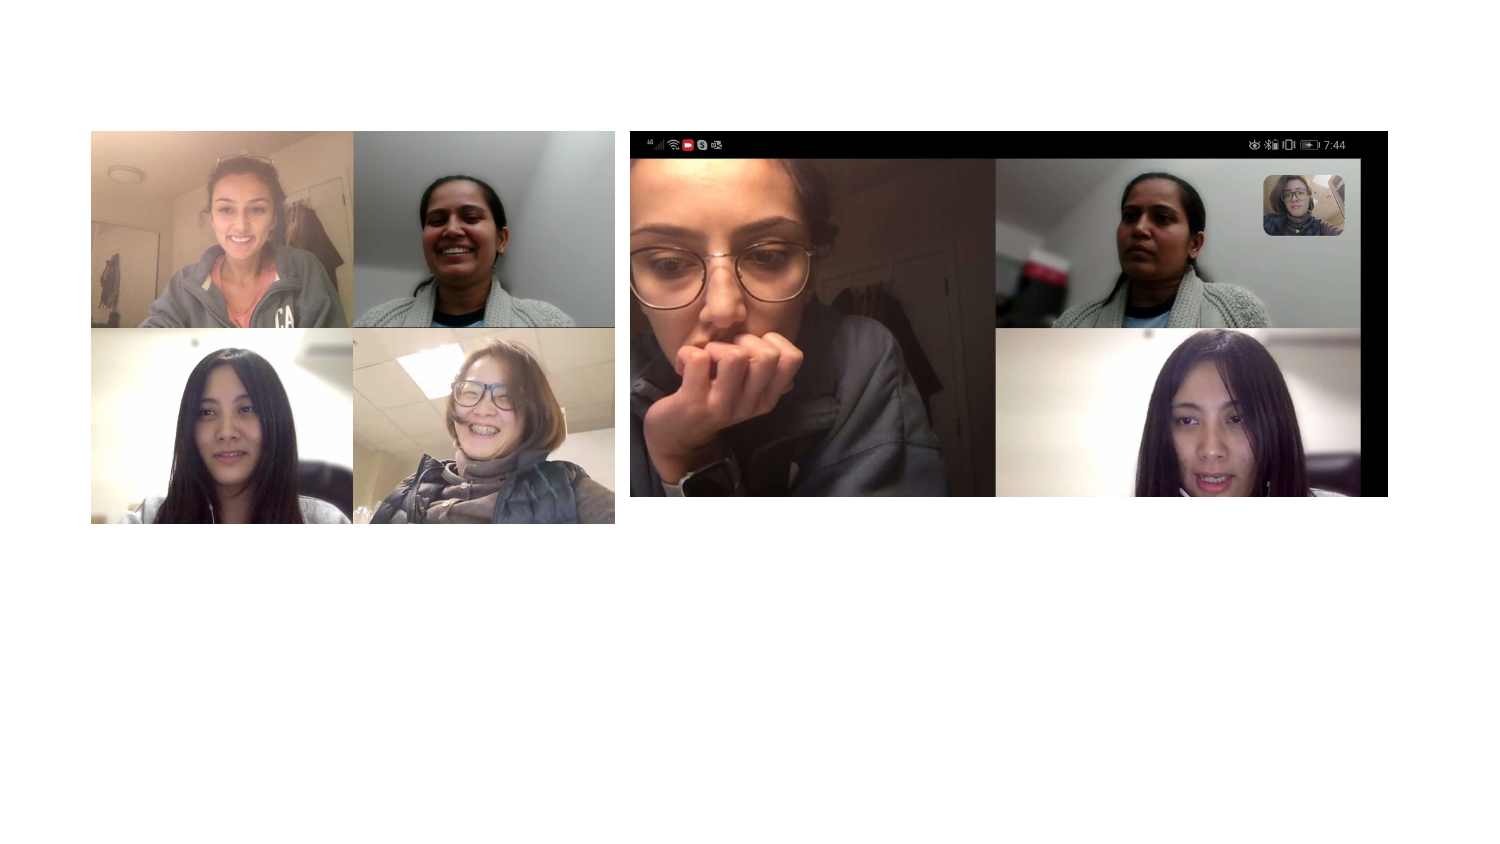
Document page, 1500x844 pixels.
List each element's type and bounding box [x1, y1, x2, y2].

picture [629, 131, 1389, 497]
picture [91, 131, 615, 525]
